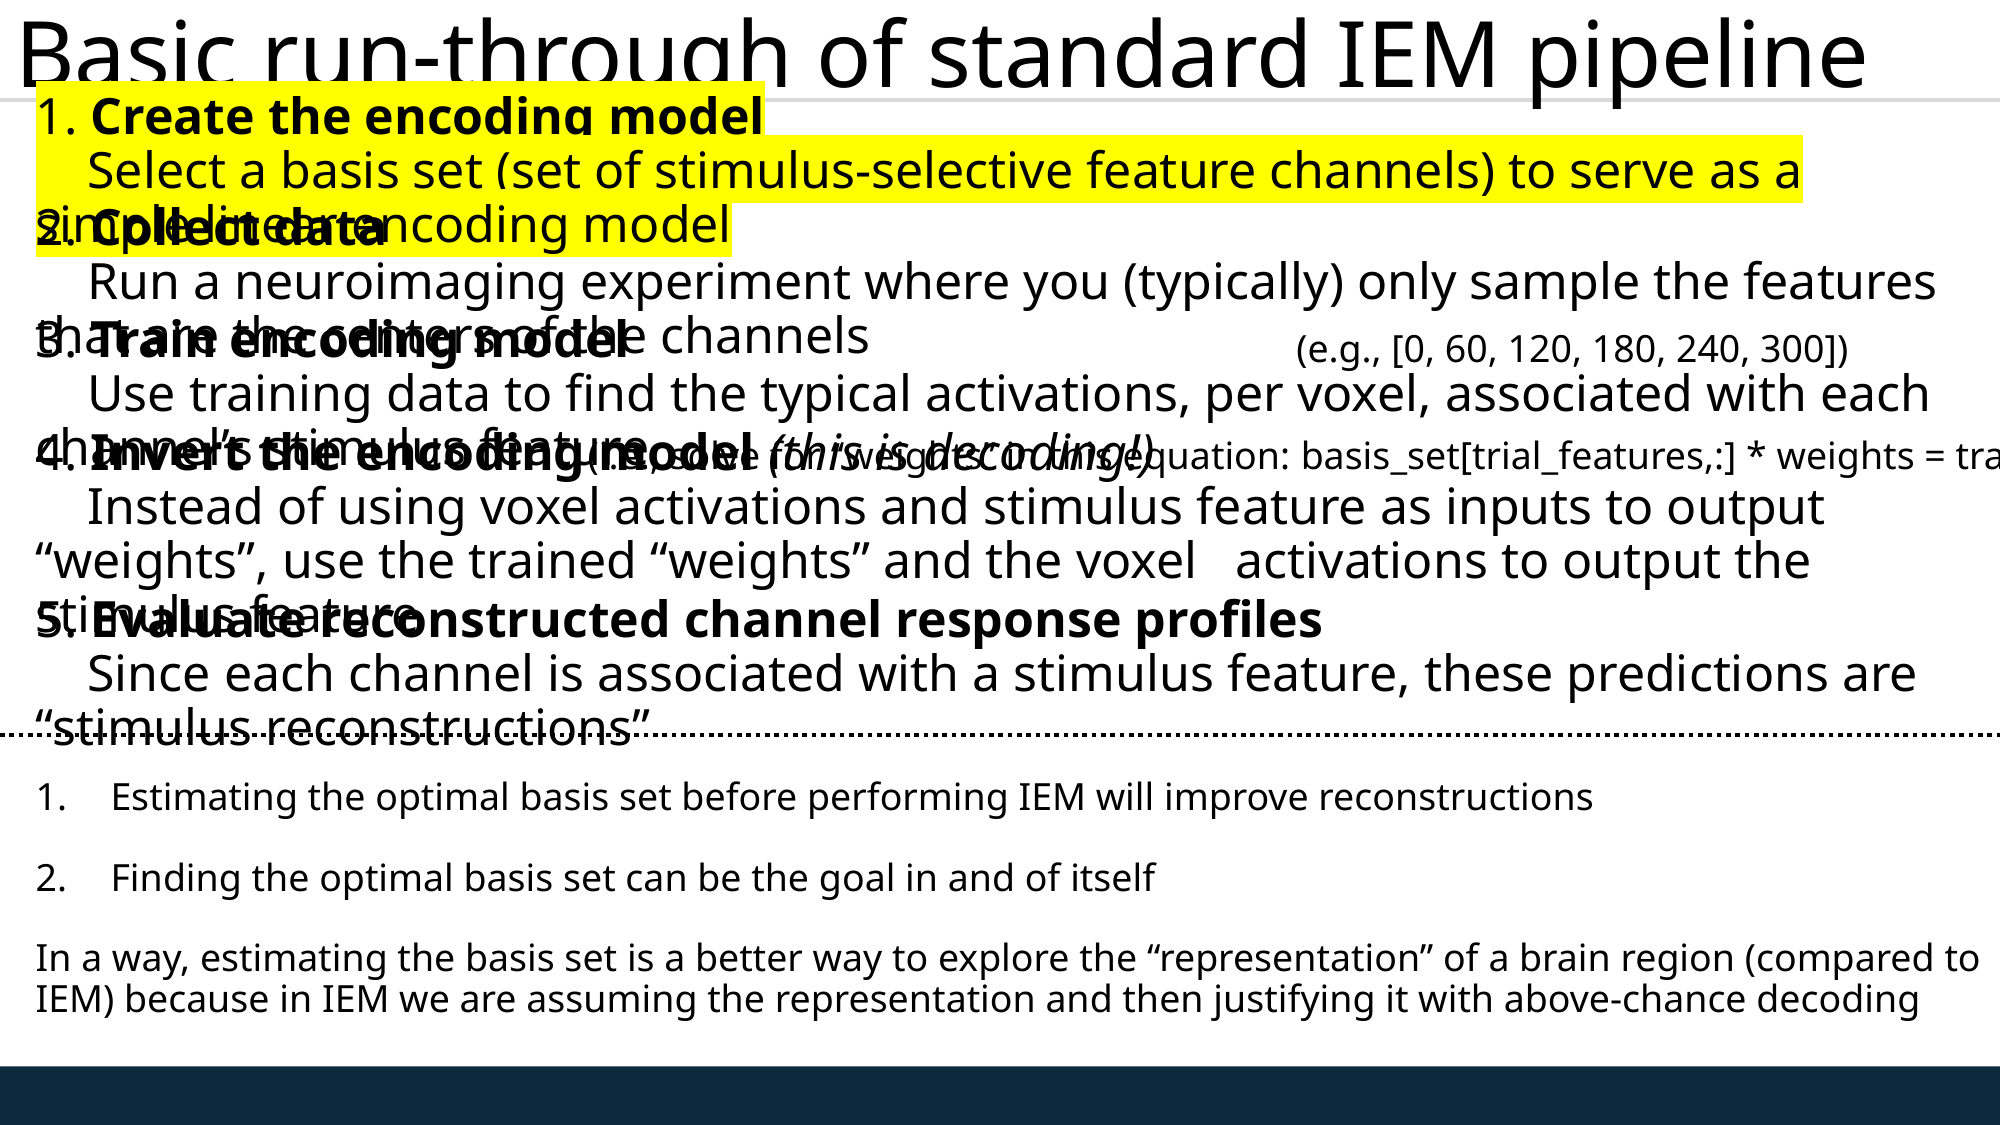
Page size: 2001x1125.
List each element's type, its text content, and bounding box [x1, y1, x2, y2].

text_box 4. Invert the encoding model (this is decoding!) Instead of using voxel activations and stimulus feature as inputs to output “weights”, use the trained “weights” and the voxel activations to output the stimulus feature [20, 492, 1980, 578]
text_box 2. Collect data Run a neuroimaging experiment where you (typically) only sample the features that are the centers of the channels [20, 240, 1980, 326]
text_box (e.g., [0, 60, 120, 180, 240, 300]) [1281, 317, 1864, 378]
text_box 1. Create the encoding model Select a basis set (set of stimulus-selective feature channels) to serve as a simple linear encoding model [20, 130, 1980, 215]
text_box 5. Evaluate reconstructed channel response profiles Since each channel is associated with a stimulus feature, these predictions are “stimulus reconstructions” [20, 632, 1980, 718]
text_box Estimating the optimal basis set before performing IEM will improve reconstructions Finding the optimal basis set can be the goal in and of itself In a way, estimating the basis set is a better way to explore the “representation” of a brain region (compared to IEM) because in IEM we are assuming the representation and then justifying it with above-chance decoding [20, 856, 2000, 942]
title Basic run-through of standard IEM pipeline [0, 15, 1959, 101]
text_box (i.e., solve for “weights” in this equation: basis_set[trial_features,:] * weights = training_data) [573, 424, 2000, 485]
text_box 3. Train encoding model Use training data to find the typical activations, per voxel, associated with each channel’s stimulus feature [20, 353, 1980, 438]
